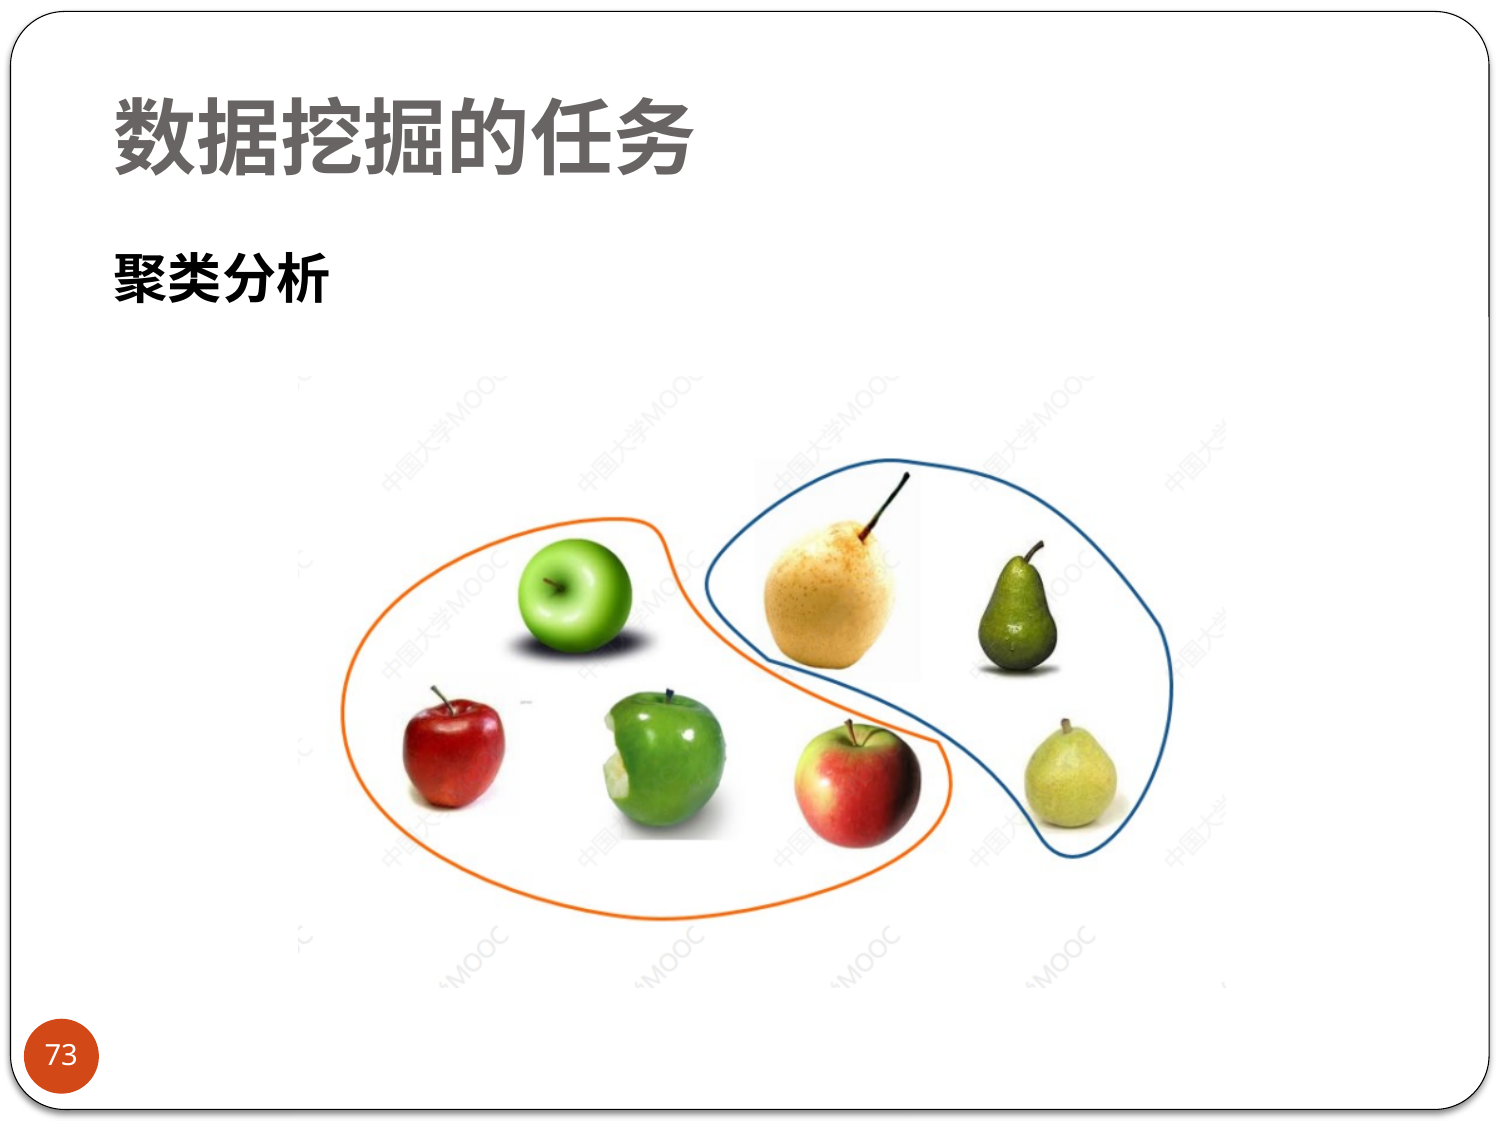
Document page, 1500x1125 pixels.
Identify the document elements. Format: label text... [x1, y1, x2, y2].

title 数据挖掘的任务 [98, 45, 1425, 233]
slide_number 73 [23, 1018, 99, 1094]
list 聚类分析 [98, 237, 1425, 988]
picture [298, 375, 1226, 988]
